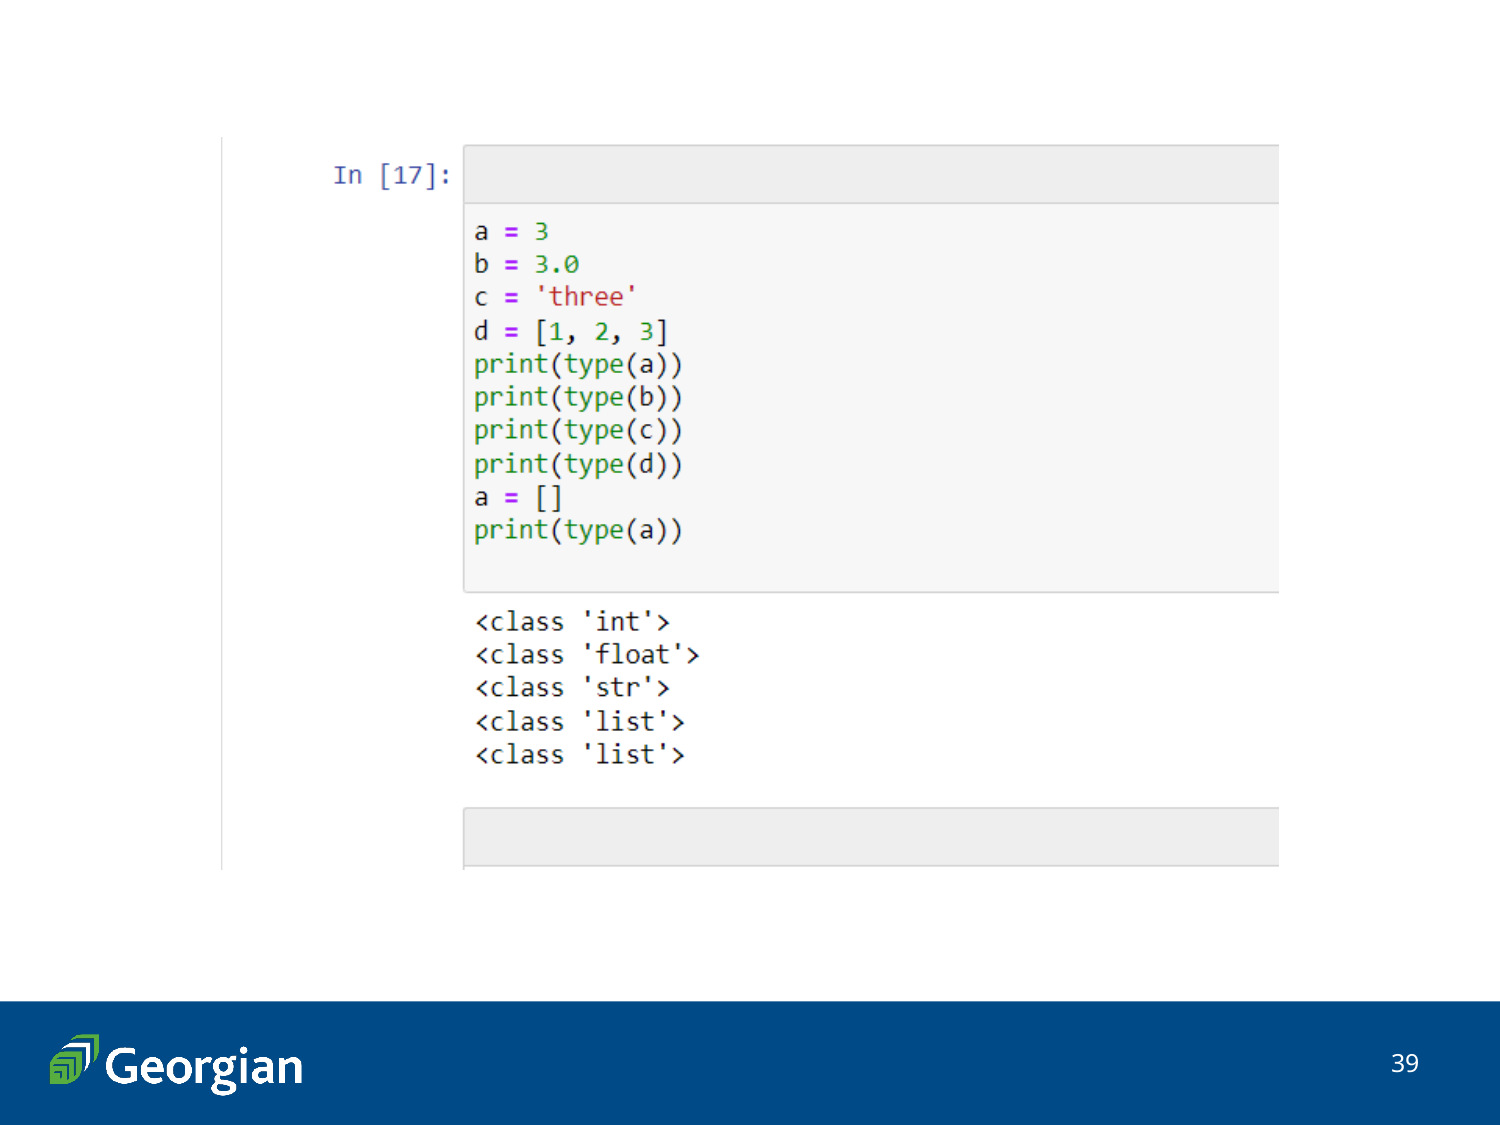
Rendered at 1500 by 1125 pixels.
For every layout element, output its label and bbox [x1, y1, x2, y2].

picture [220, 136, 1280, 871]
picture [24, 1017, 327, 1121]
